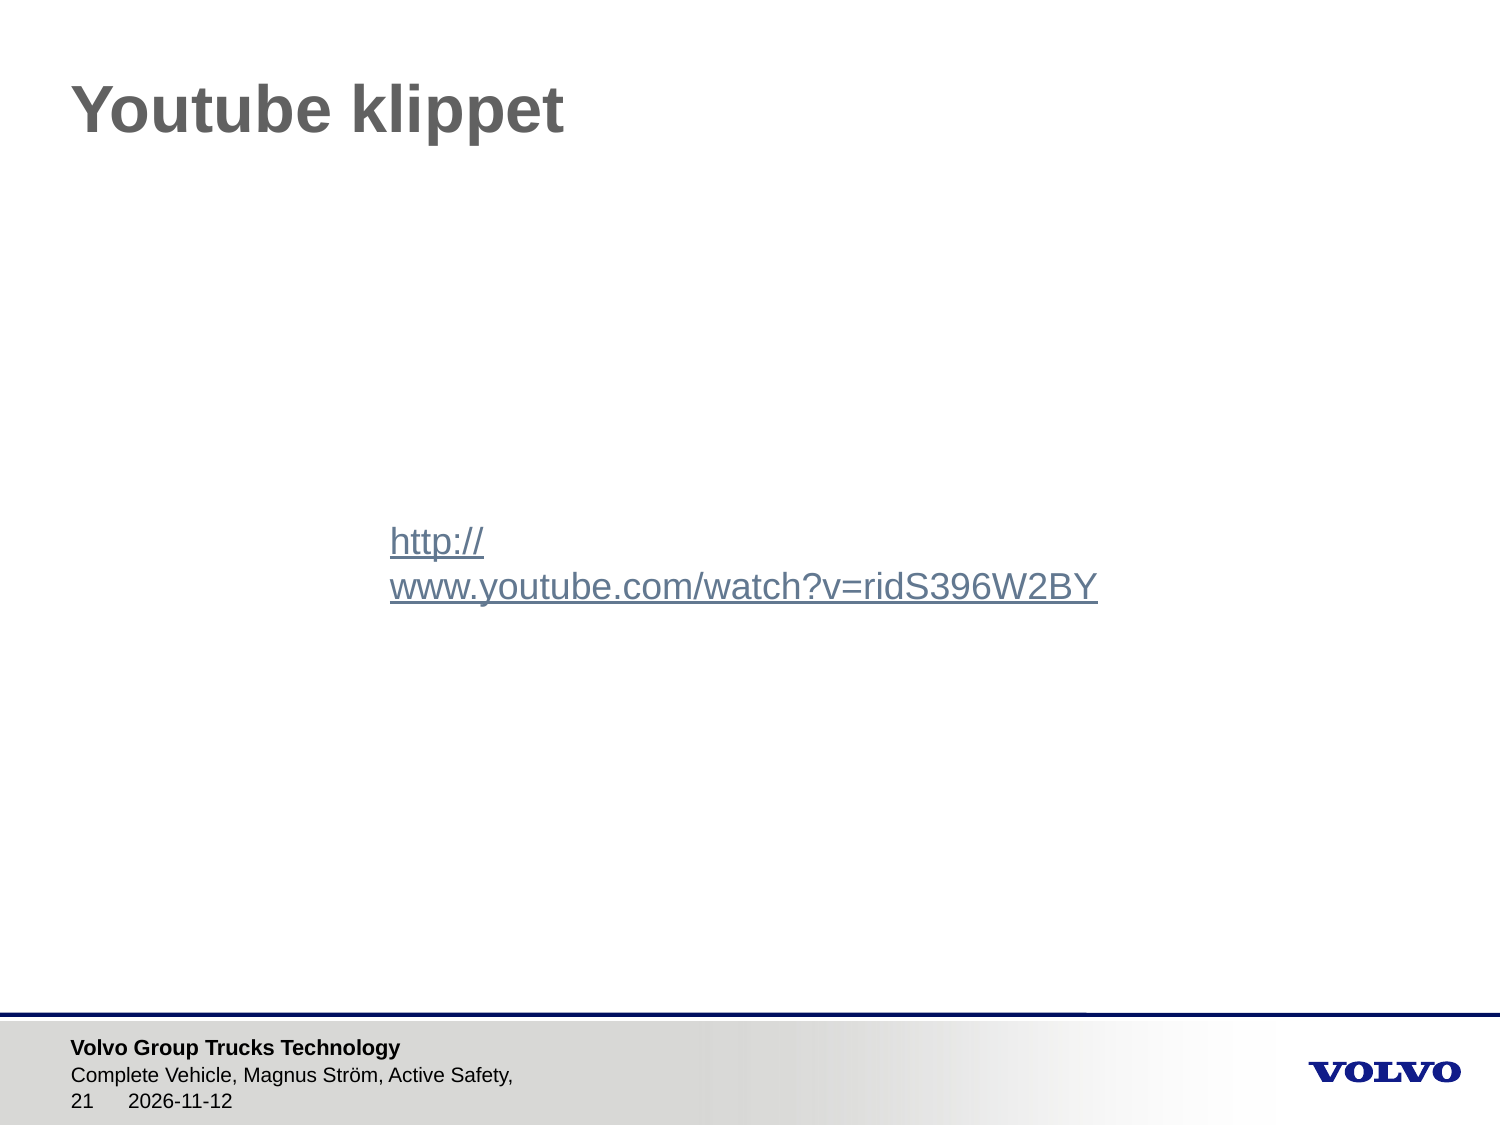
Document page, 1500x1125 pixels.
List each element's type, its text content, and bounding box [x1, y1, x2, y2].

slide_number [113, 1085, 508, 1120]
slide_number 21 [55, 1085, 139, 1121]
picture [0, 1021, 1308, 1125]
footer Complete Vehicle, Magnus Ström, Active Safety, [55, 1054, 1184, 1090]
text_box http://www.youtube.com/watch?v=ridS396W2BY [374, 509, 1125, 660]
title Youtube klippet [55, 58, 1406, 246]
